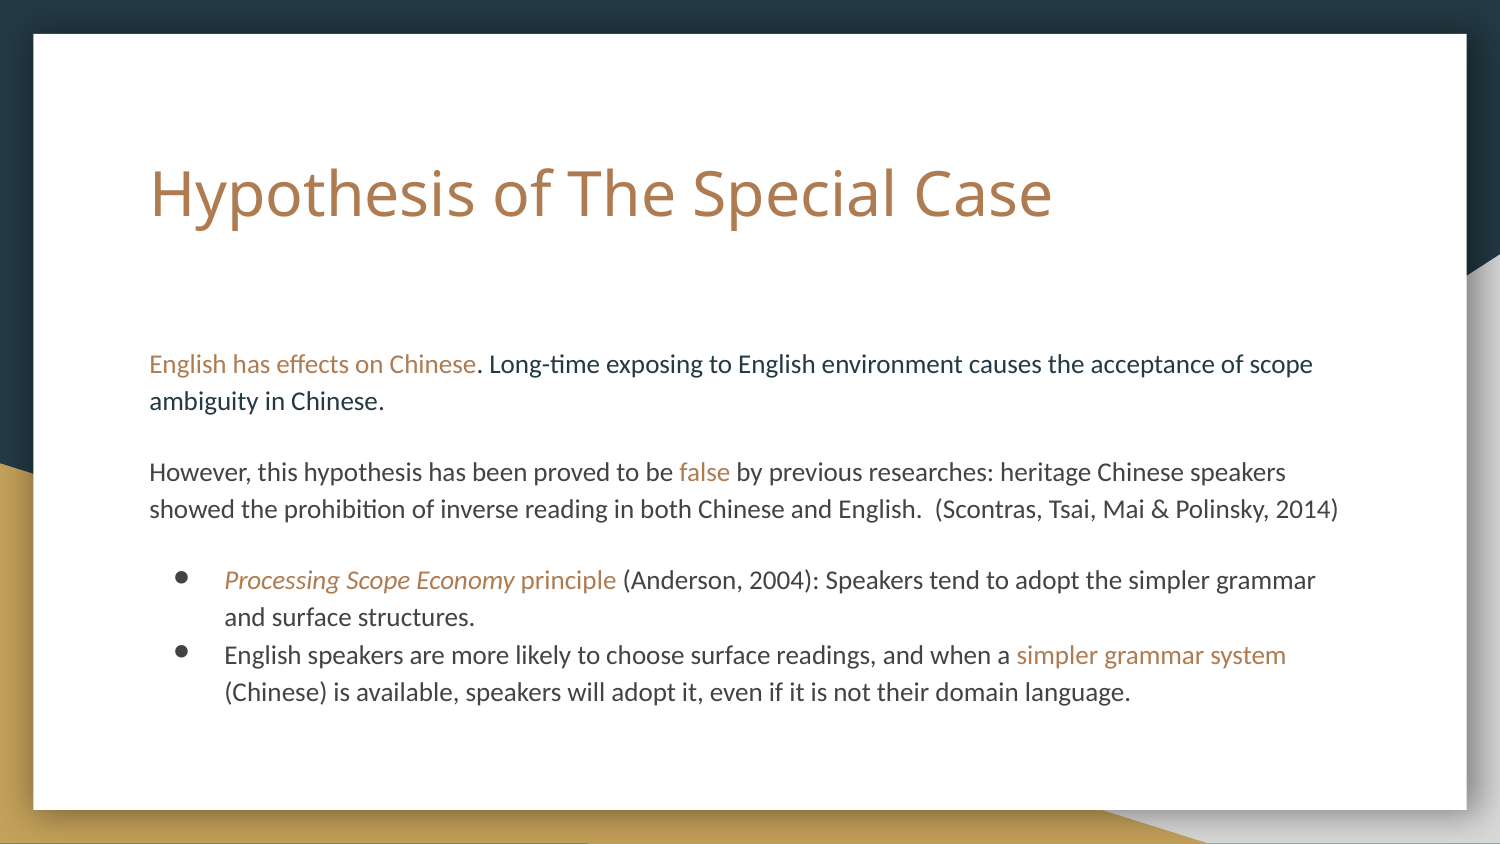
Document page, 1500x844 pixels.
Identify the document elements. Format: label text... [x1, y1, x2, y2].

list English has effects on Chinese. Long-time exposing to English environment causes the acceptance of scope ambiguity in Chinese. However, this hypothesis has been proved to be false by previous researches: heritage Chinese speakers showed the prohibition of inverse reading in both Chinese and English. (Scontras, Tsai, Mai & Polinsky, 2014) Processing Scope Economy principle (Anderson, 2004): Speakers tend to adopt the simpler grammar and surface structures. English speakers are more likely to choose surface readings, and when a simpler grammar system (Chinese) is available, speakers will adopt it, even if it is not their domain language. [134, 326, 1366, 729]
title Hypothesis of The Special Case [134, 138, 1366, 296]
